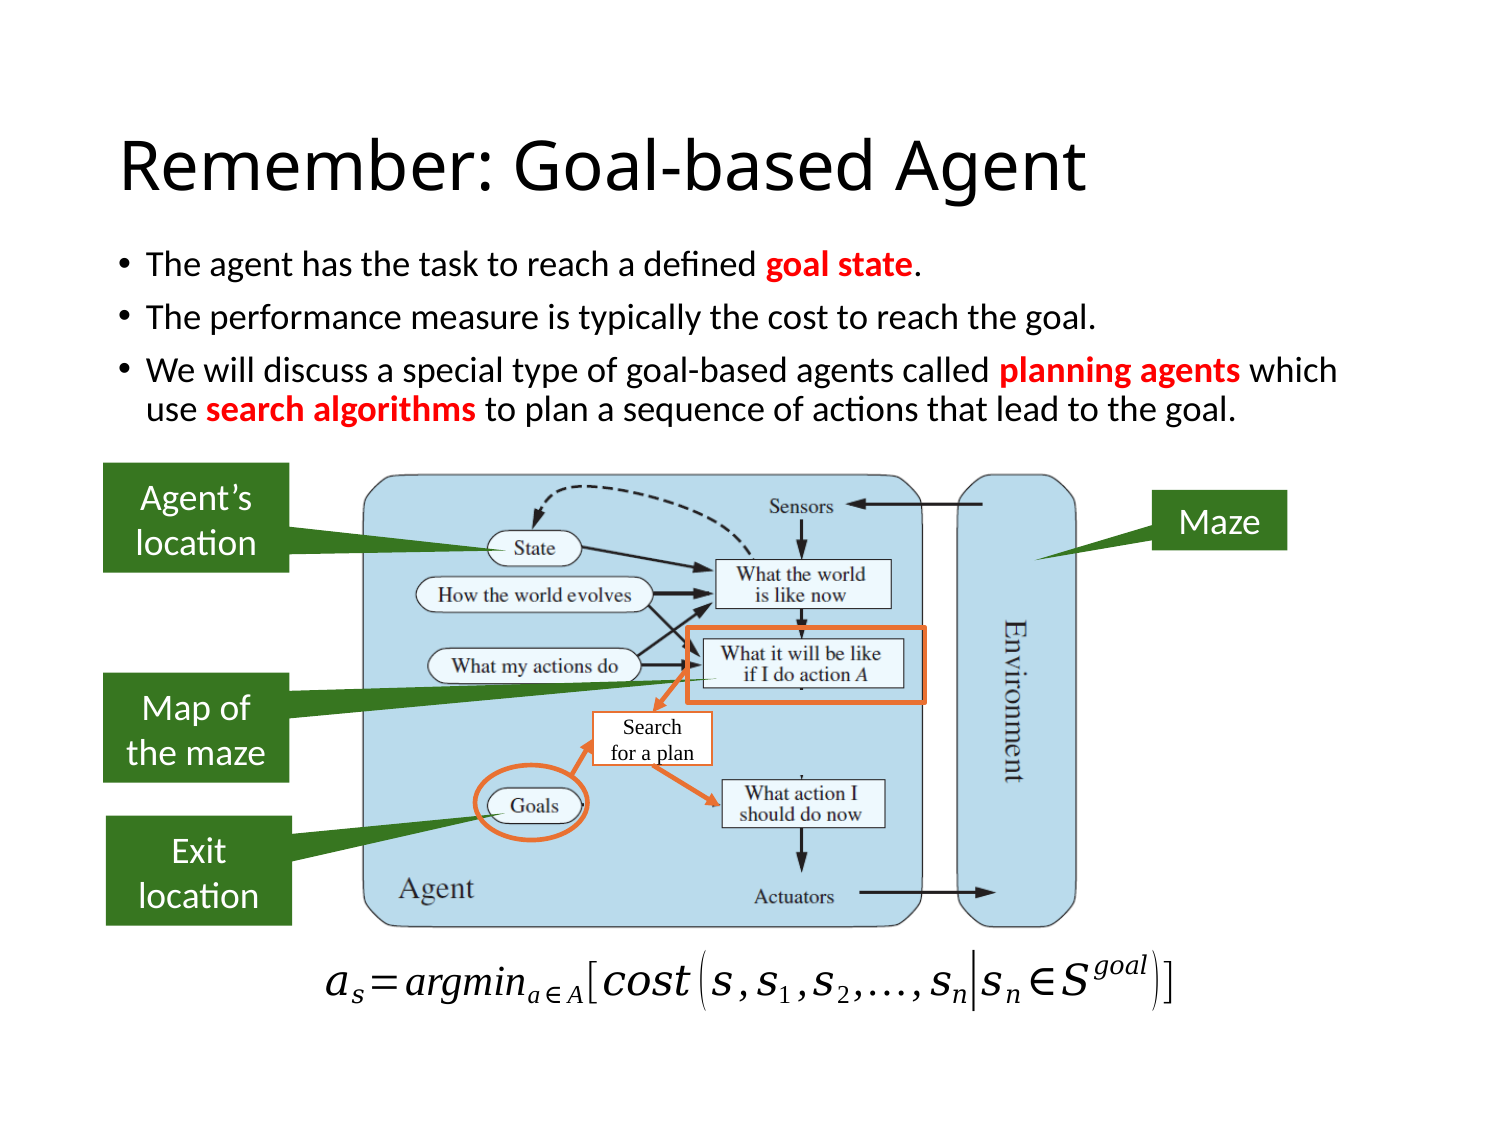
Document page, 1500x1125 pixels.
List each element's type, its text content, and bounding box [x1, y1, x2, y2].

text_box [652, 765, 721, 807]
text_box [570, 738, 593, 777]
text_box Maze [1088, 489, 1288, 552]
picture [346, 462, 1088, 943]
list The agent has the task to reach a defined goal state. The performance measure is typically the cost to reach the goal. We will discuss a special type of goal-based agents called planning agents which use search algorithms to plan a sequence of actions that lead to the goal. [103, 237, 1397, 441]
title Remember: Goal-based Agent [103, 59, 1397, 237]
text_box Agent’s location [103, 462, 346, 573]
text_box Exit location [105, 815, 346, 926]
text_box Map of the maze [103, 672, 346, 783]
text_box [652, 668, 688, 713]
